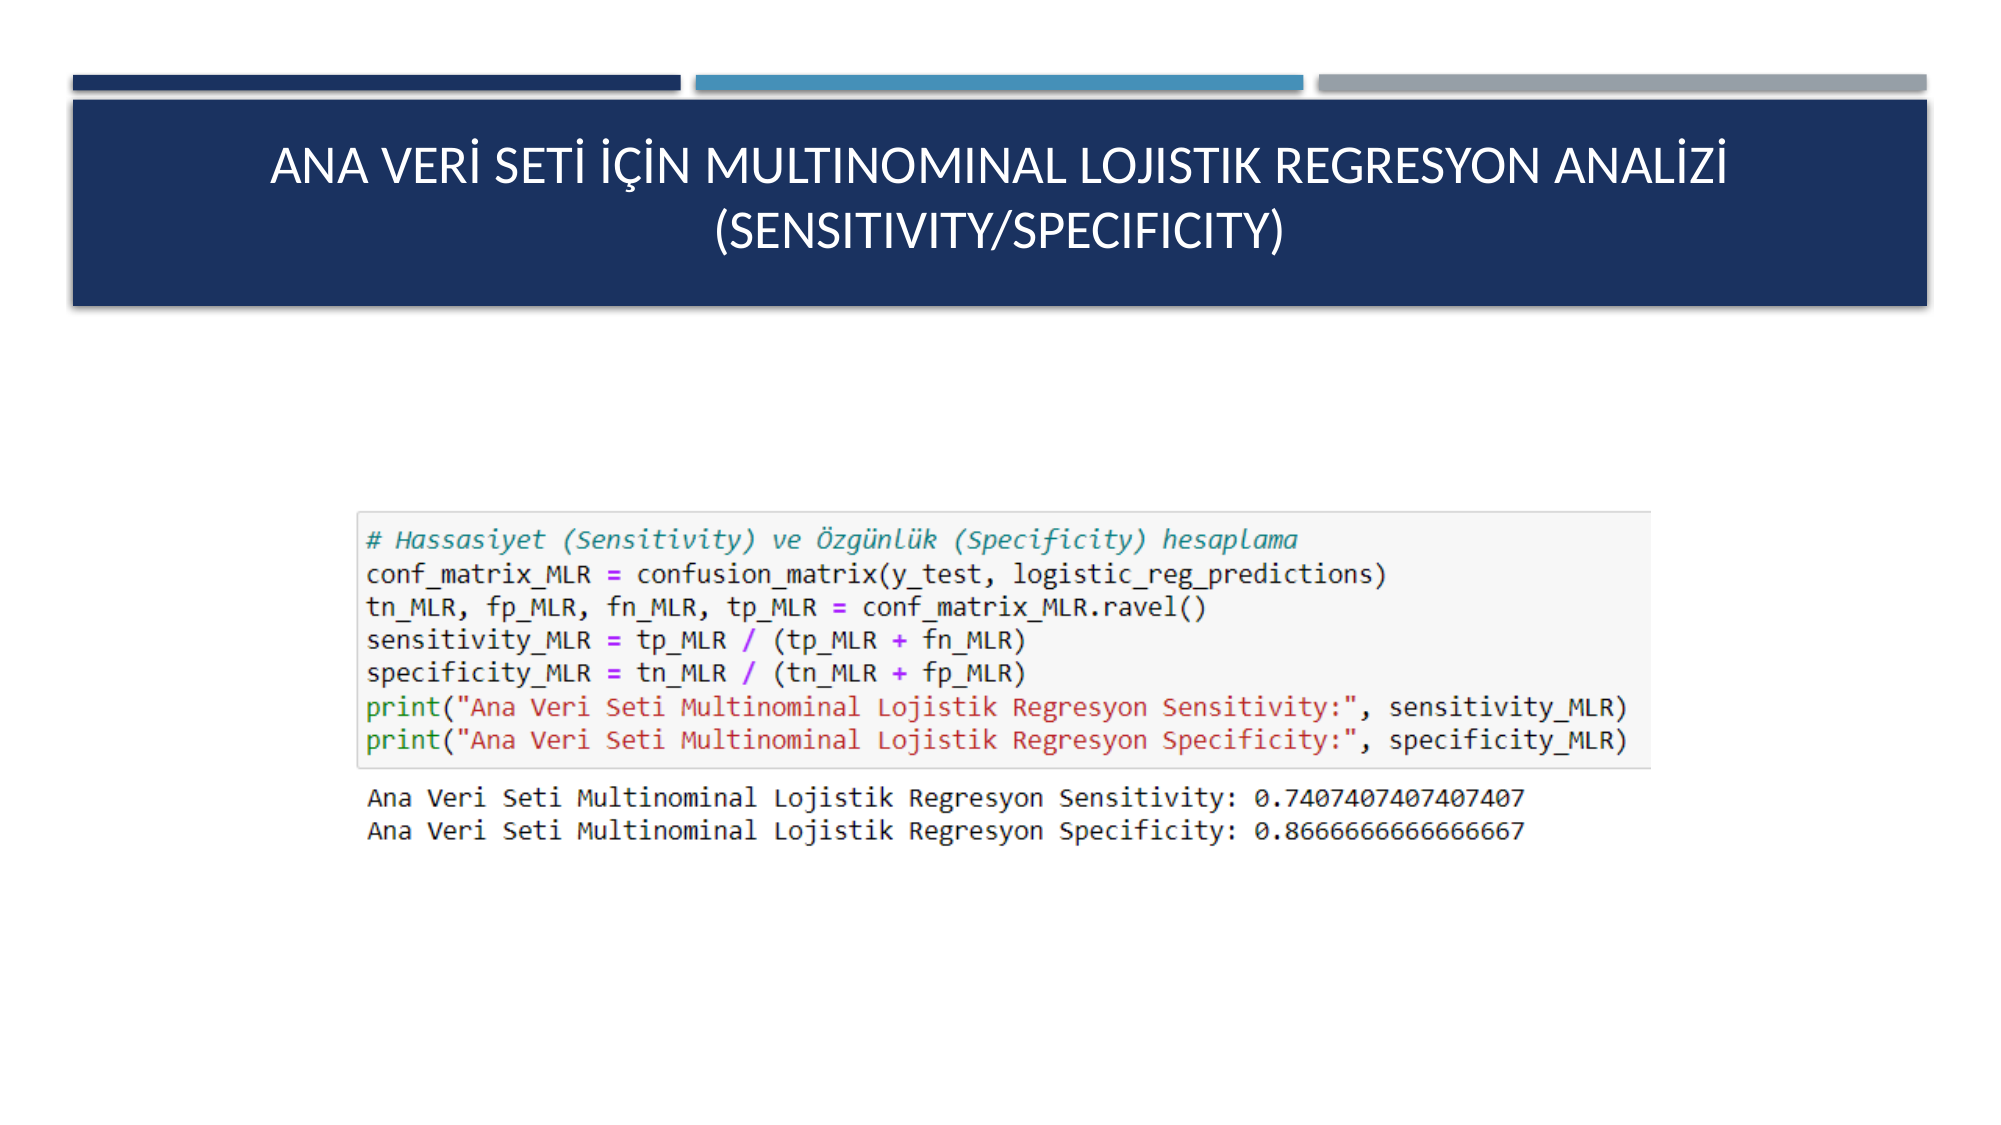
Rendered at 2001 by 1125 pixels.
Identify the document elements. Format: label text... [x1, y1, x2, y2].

title Ana veri seti için multınomınal lojıstık regresyon analizi (sensıtıvıty/specıfıcıty) [95, 119, 1905, 333]
picture [348, 501, 1652, 858]
